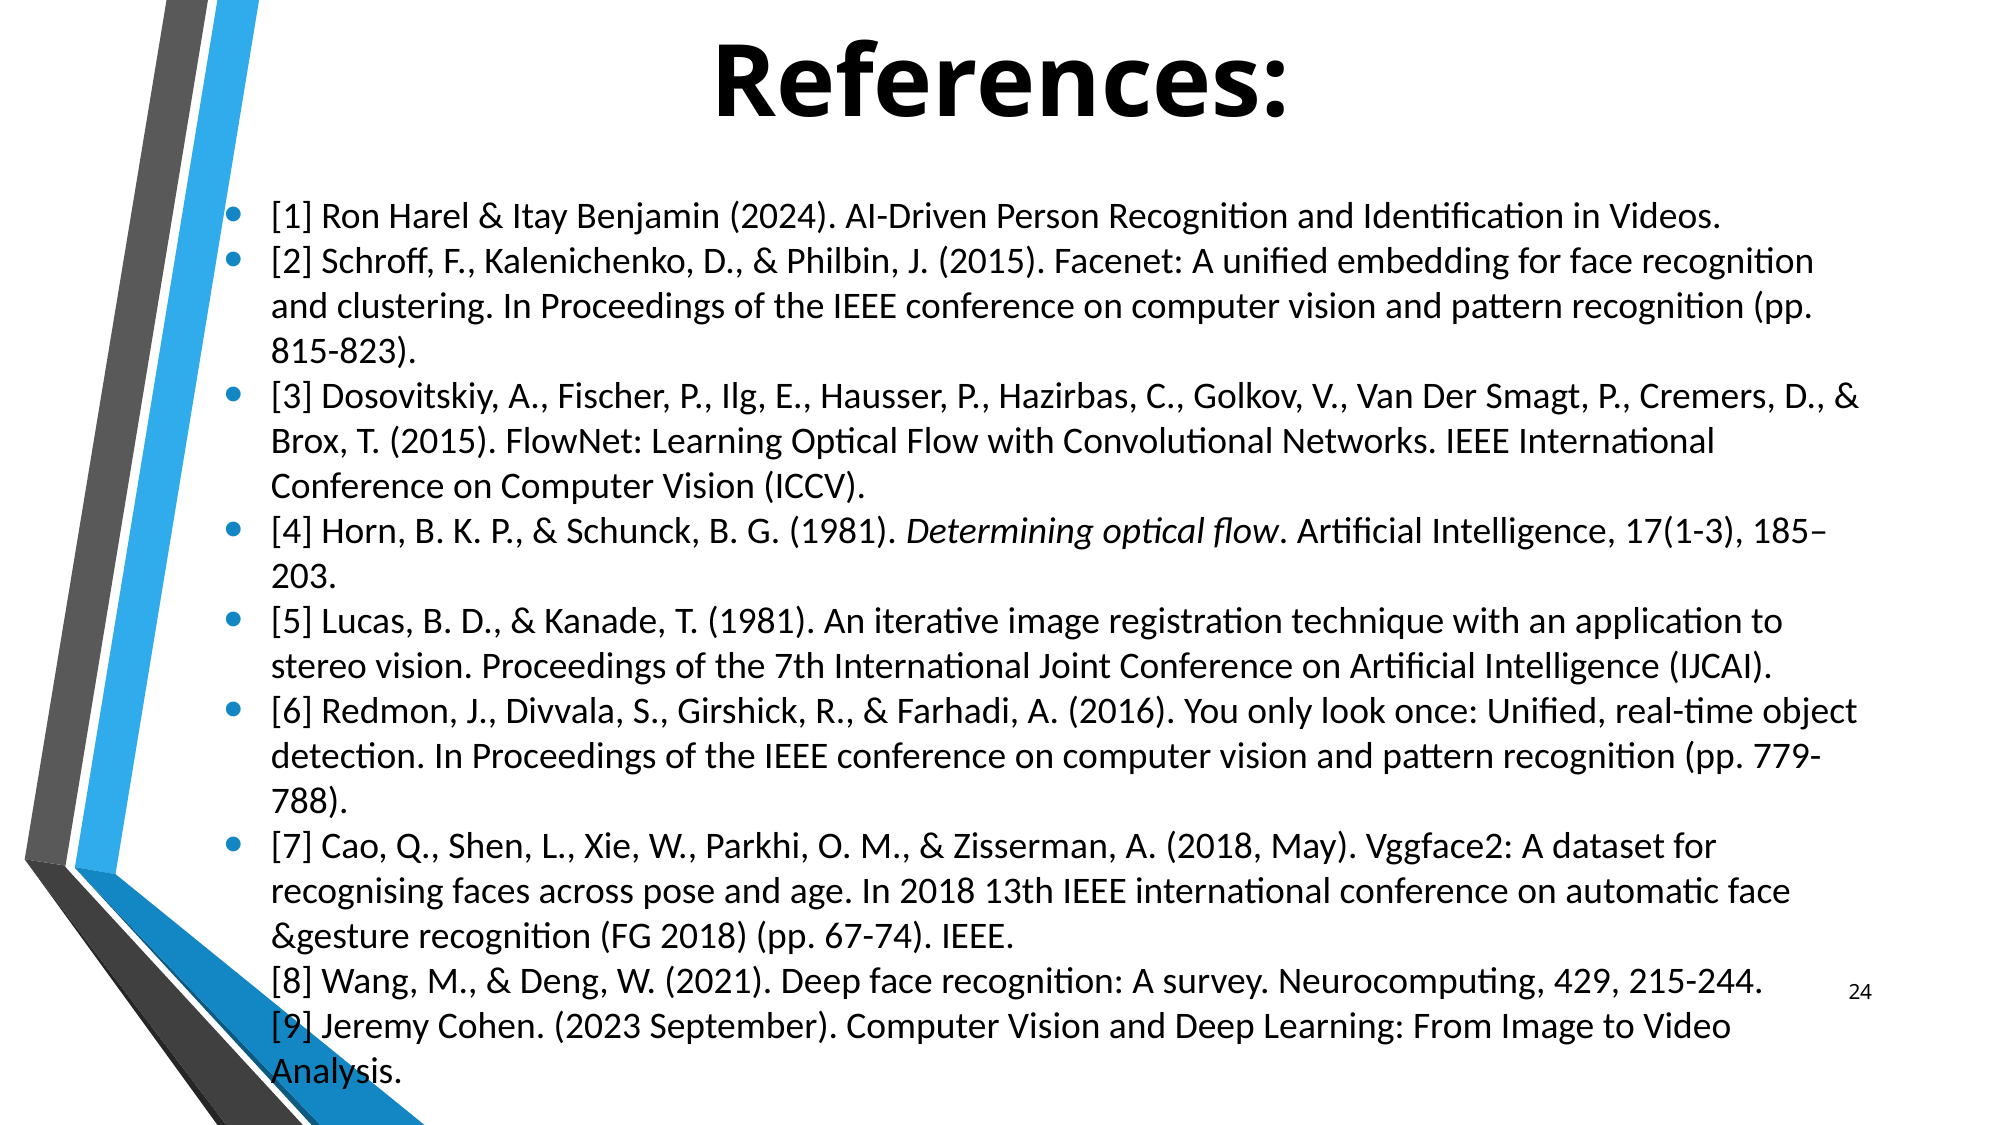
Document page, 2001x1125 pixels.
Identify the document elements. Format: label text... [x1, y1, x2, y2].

text_box References: [548, 8, 1452, 145]
slide_number 24 [1796, 962, 1887, 1023]
list [1] Ron Harel & Itay Benjamin (2024). AI-Driven Person Recognition and Identification in Videos. [2] Schroff, F., Kalenichenko, D., & Philbin, J. (2015). Facenet: A unified embedding for face recognition and clustering. In Proceedings of the IEEE conference on computer vision and pattern recognition (pp. 815-823). [3] Dosovitskiy, A., Fischer, P., Ilg, E., Hausser, P., Hazirbas, C., Golkov, V., Van Der Smagt, P., Cremers, D., & Brox, T. (2015). FlowNet: Learning Optical Flow with Convolutional Networks. IEEE International Conference on Computer Vision (ICCV). [4] Horn, B. K. P., & Schunck, B. G. (1981). Determining optical flow. Artificial Intelligence, 17(1-3), 185–203. [5] Lucas, B. D., & Kanade, T. (1981). An iterative image registration technique with an application to stereo vision. Proceedings of the 7th International Joint Conference on Artificial Intelligence (IJCAI). [6] Redmon, J., Divvala, S., Girshick, R., & Farhadi, A. (2016). You only look once: Unified, real-time object detection. In Proceedings of the IEEE conference on computer vision and pattern recognition (pp. 779-788). [7] Cao, Q., Shen, L., Xie, W., Parkhi, O. M., & Zisserman, A. (2018, May). Vggface2: A dataset for recognising faces across pose and age. In 2018 13th IEEE international conference on automatic face &gesture recognition (FG 2018) (pp. 67-74). IEEE. [8] Wang, M., & Deng, W. (2021). Deep face recognition: A survey. Neurocomputing, 429, 215-244. [9] Jeremy Cohen. (2023 September). Computer Vision and Deep Learning: From Image to Video Analysis. [208, 122, 1887, 1125]
